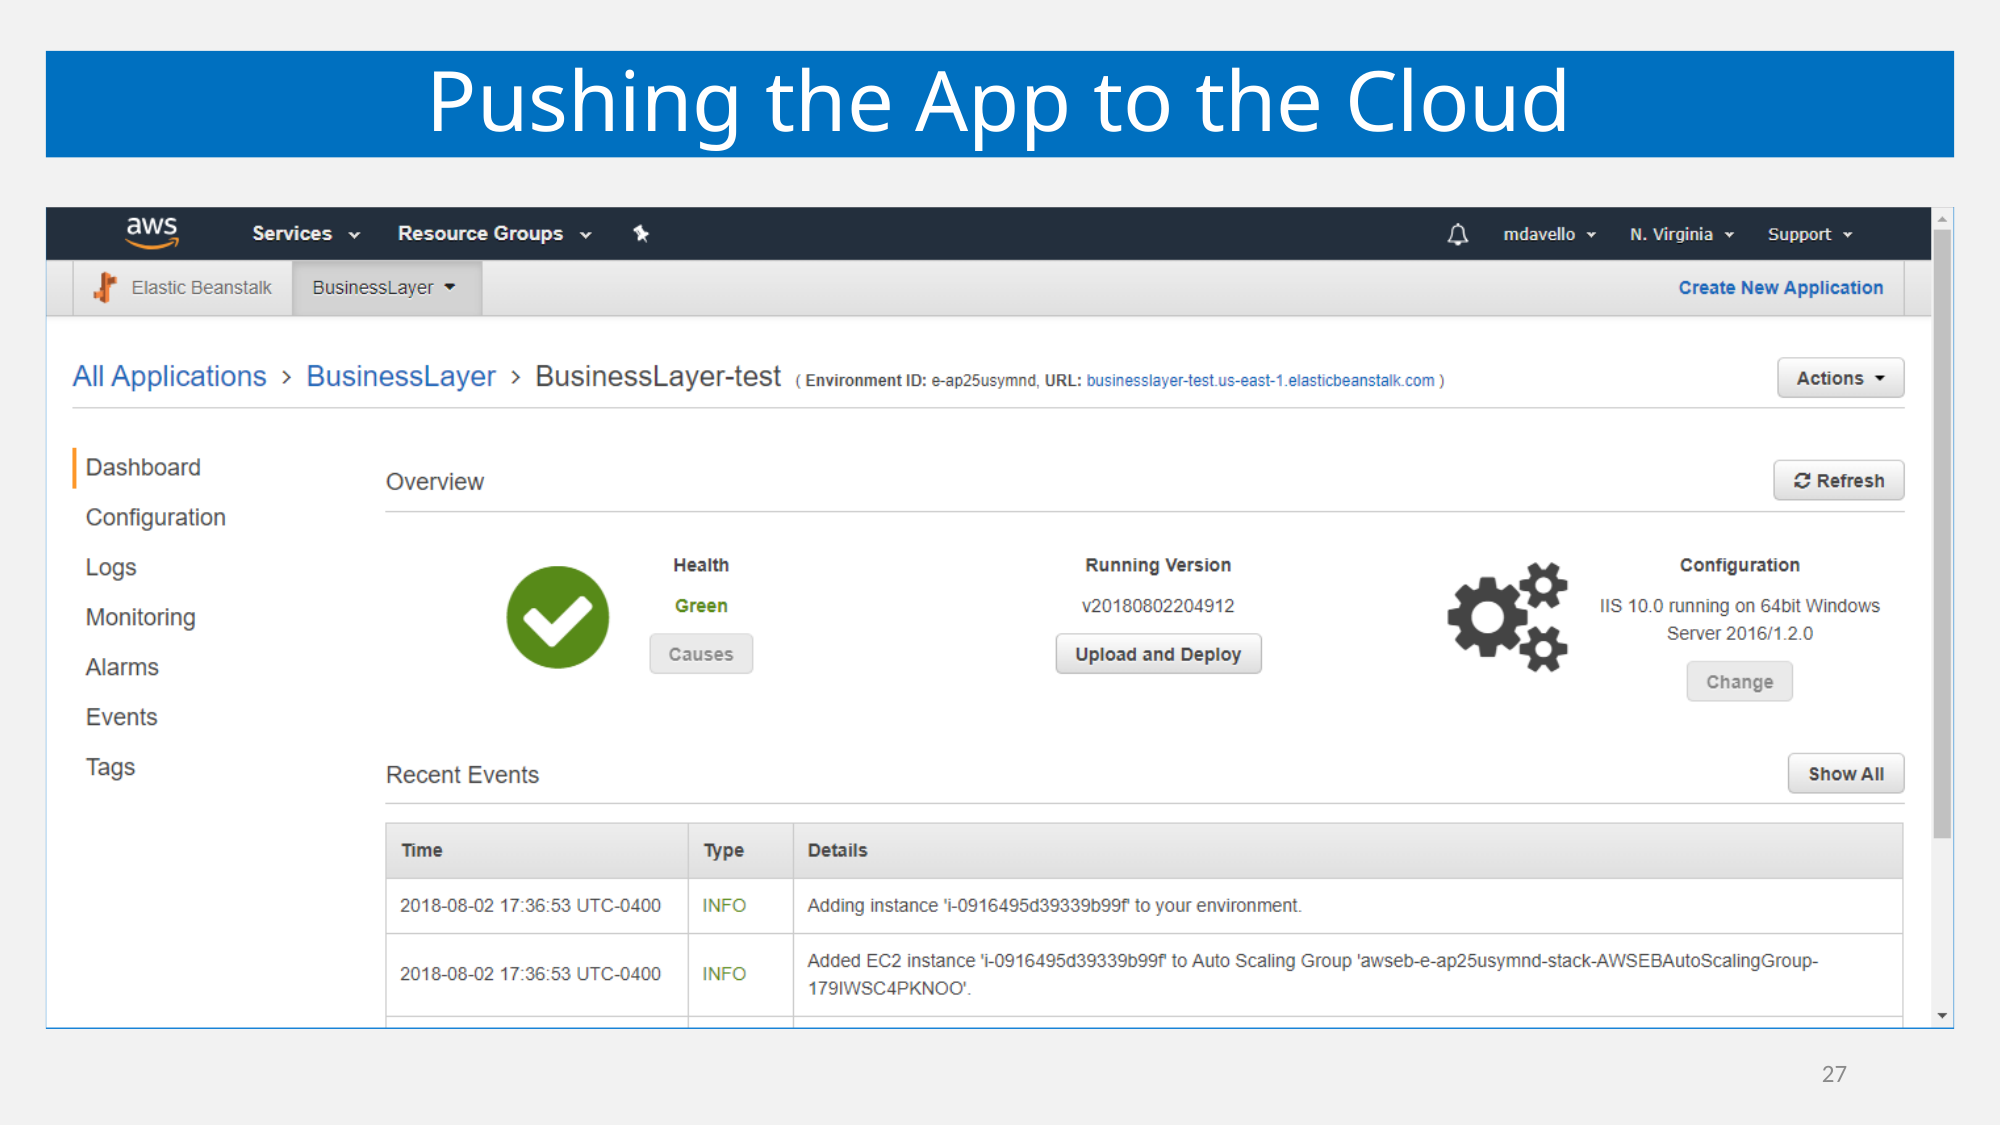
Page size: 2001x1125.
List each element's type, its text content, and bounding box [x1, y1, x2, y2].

text_box Pushing the App to the Cloud [45, 50, 1955, 158]
slide_number 27 [1412, 1042, 1863, 1103]
picture [45, 207, 1955, 1029]
